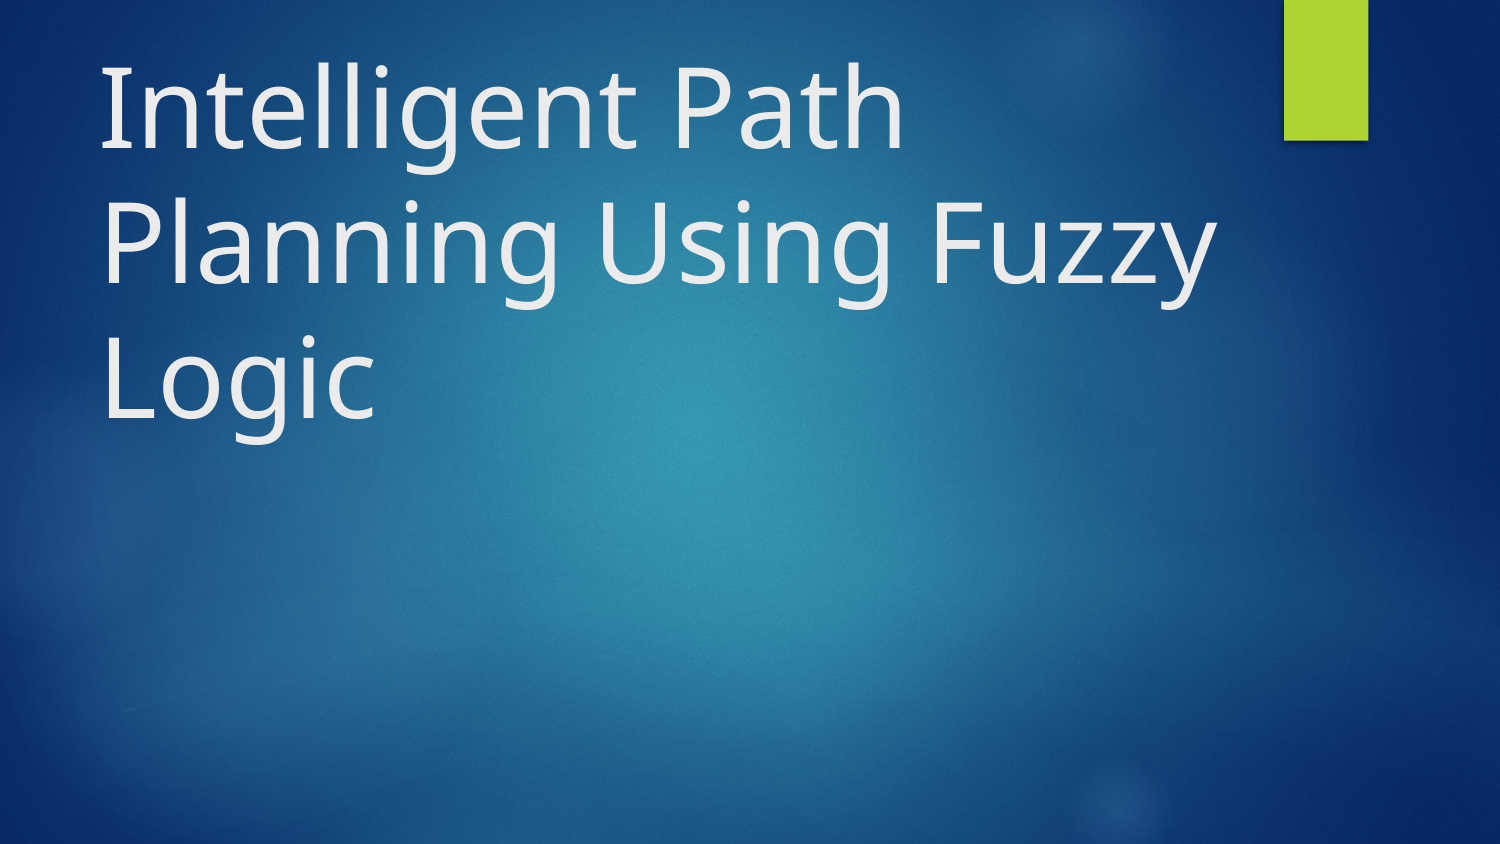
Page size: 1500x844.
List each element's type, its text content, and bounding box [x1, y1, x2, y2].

title Intelligent Path Planning Using Fuzzy Logic [86, 148, 1382, 453]
picture [0, 0, 1500, 844]
